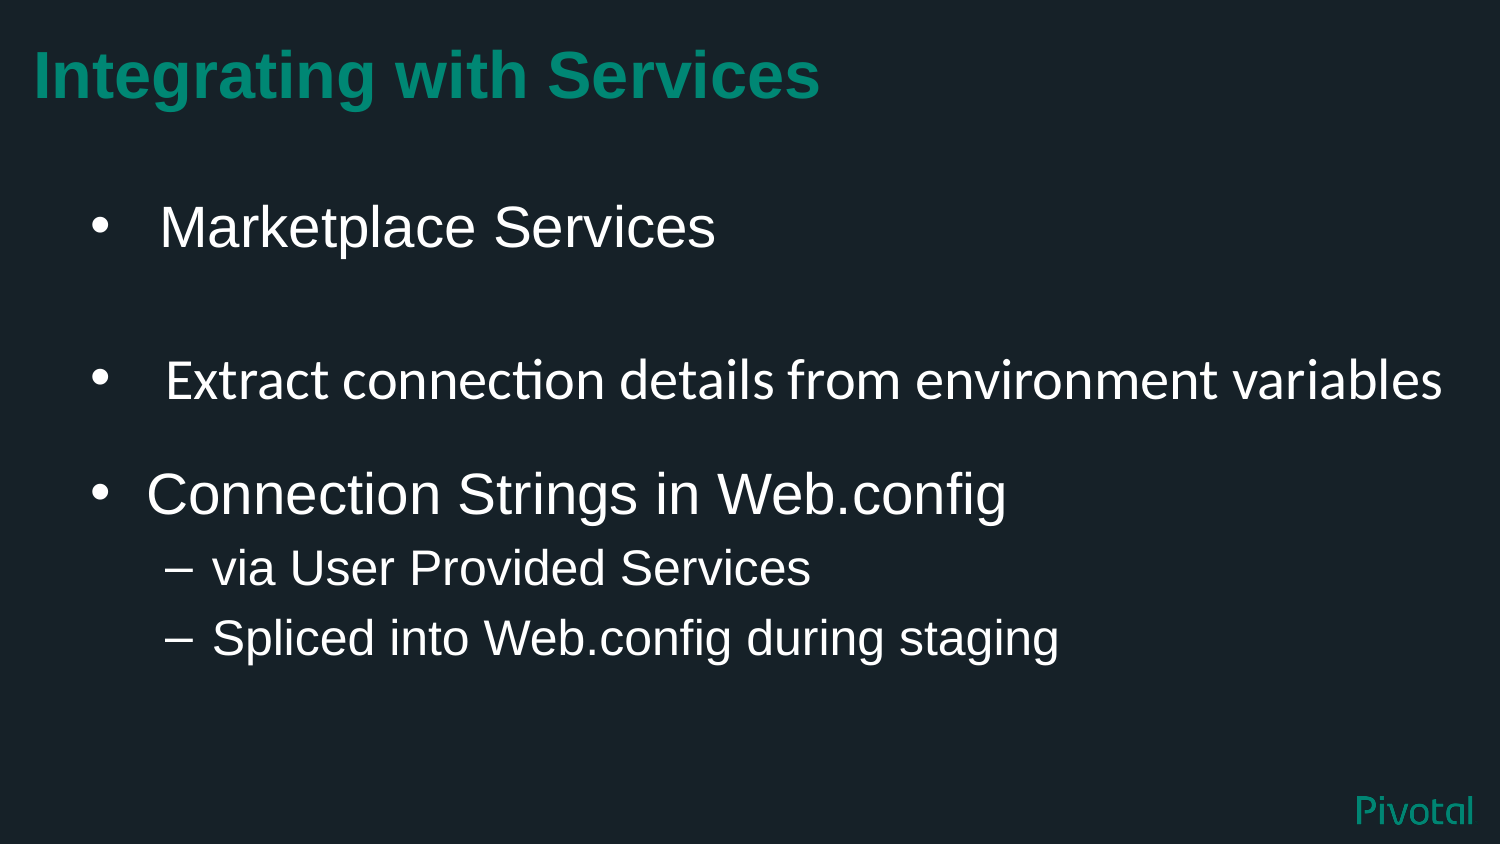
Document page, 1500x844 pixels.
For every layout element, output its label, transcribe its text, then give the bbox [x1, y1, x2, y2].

title Integrating with Services [18, 24, 1462, 103]
list Marketplace Services Extract connection details from environment variables Connection Strings in Web.config via User Provided Services Spliced into Web.config during staging [75, 181, 1477, 719]
picture [1357, 796, 1478, 825]
